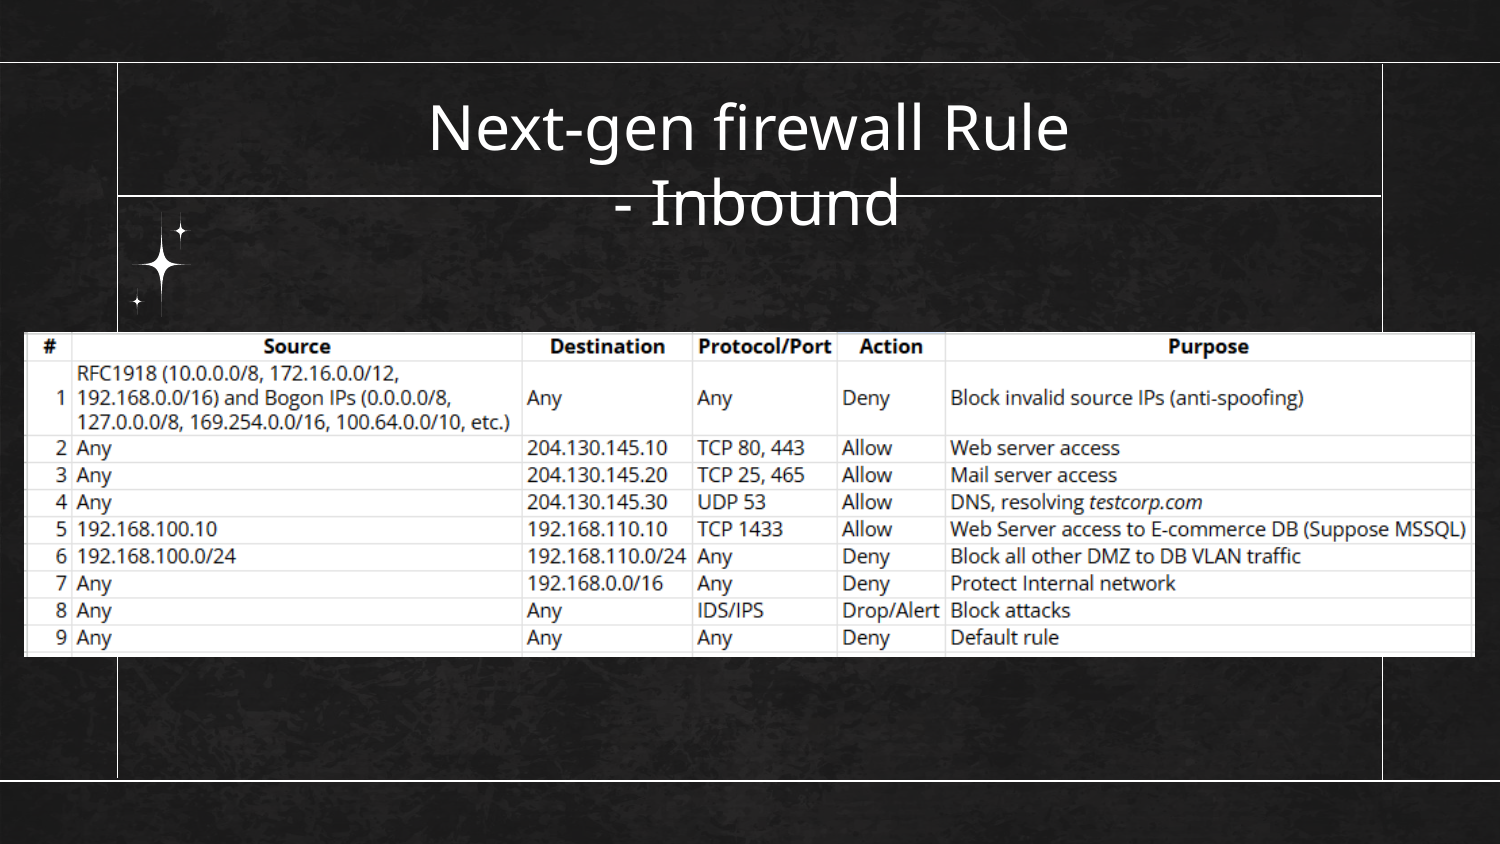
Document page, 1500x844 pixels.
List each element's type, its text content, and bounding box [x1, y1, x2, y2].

text_box [129, 288, 145, 315]
picture [24, 332, 1476, 658]
text_box [132, 211, 191, 317]
title Next-gen firewall Rule - Inbound [118, 72, 1382, 167]
